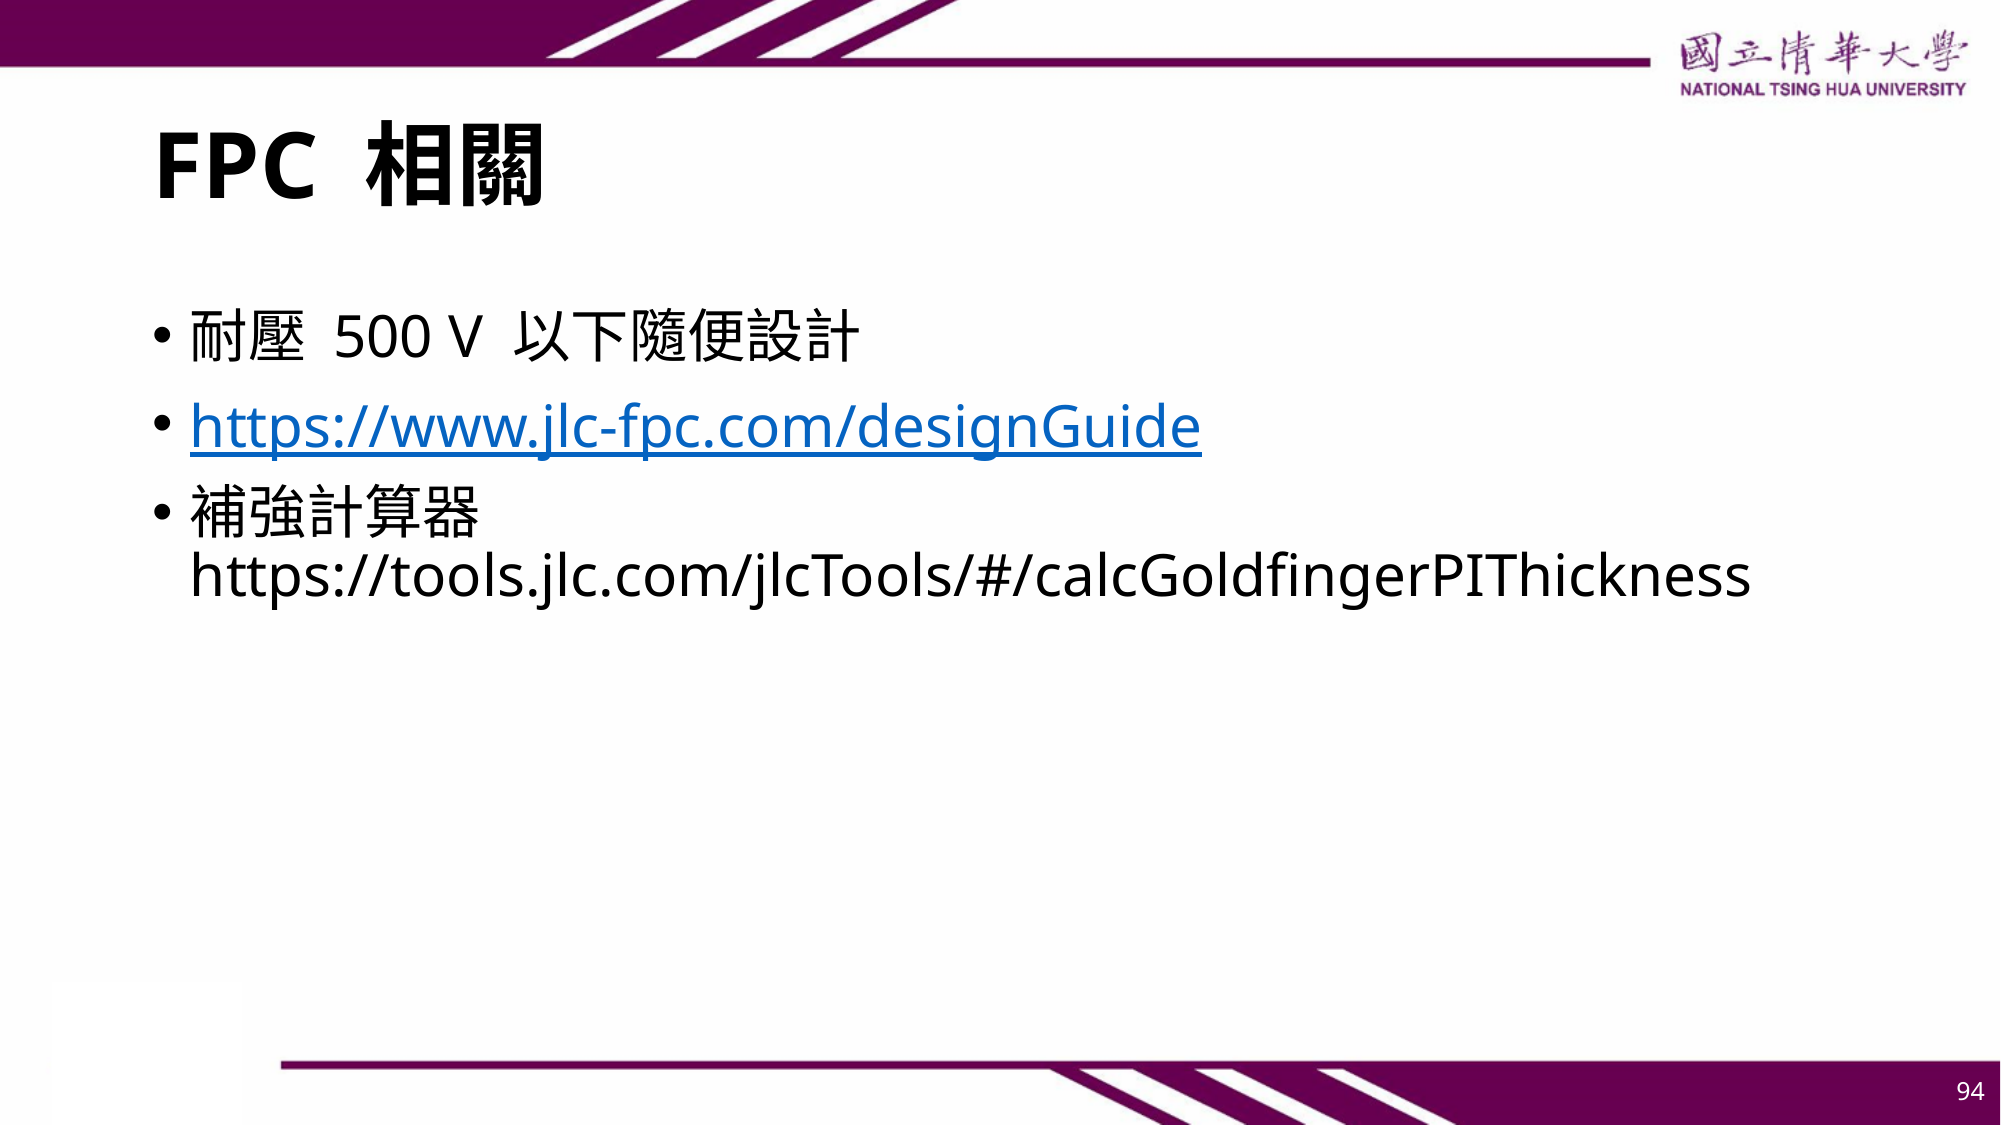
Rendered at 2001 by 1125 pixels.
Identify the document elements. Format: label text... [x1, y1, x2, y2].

picture [0, 0, 2001, 1125]
title FPC 相關 [137, 59, 1863, 278]
slide_number 94 [1550, 1062, 2000, 1122]
list 耐壓 500 V 以下隨便設計 https://www.jlc-fpc.com/designGuide 補強計算器 https://tools.jlc.com/jlcTools/#/calcGoldfingerPIThickness [137, 299, 1863, 1014]
